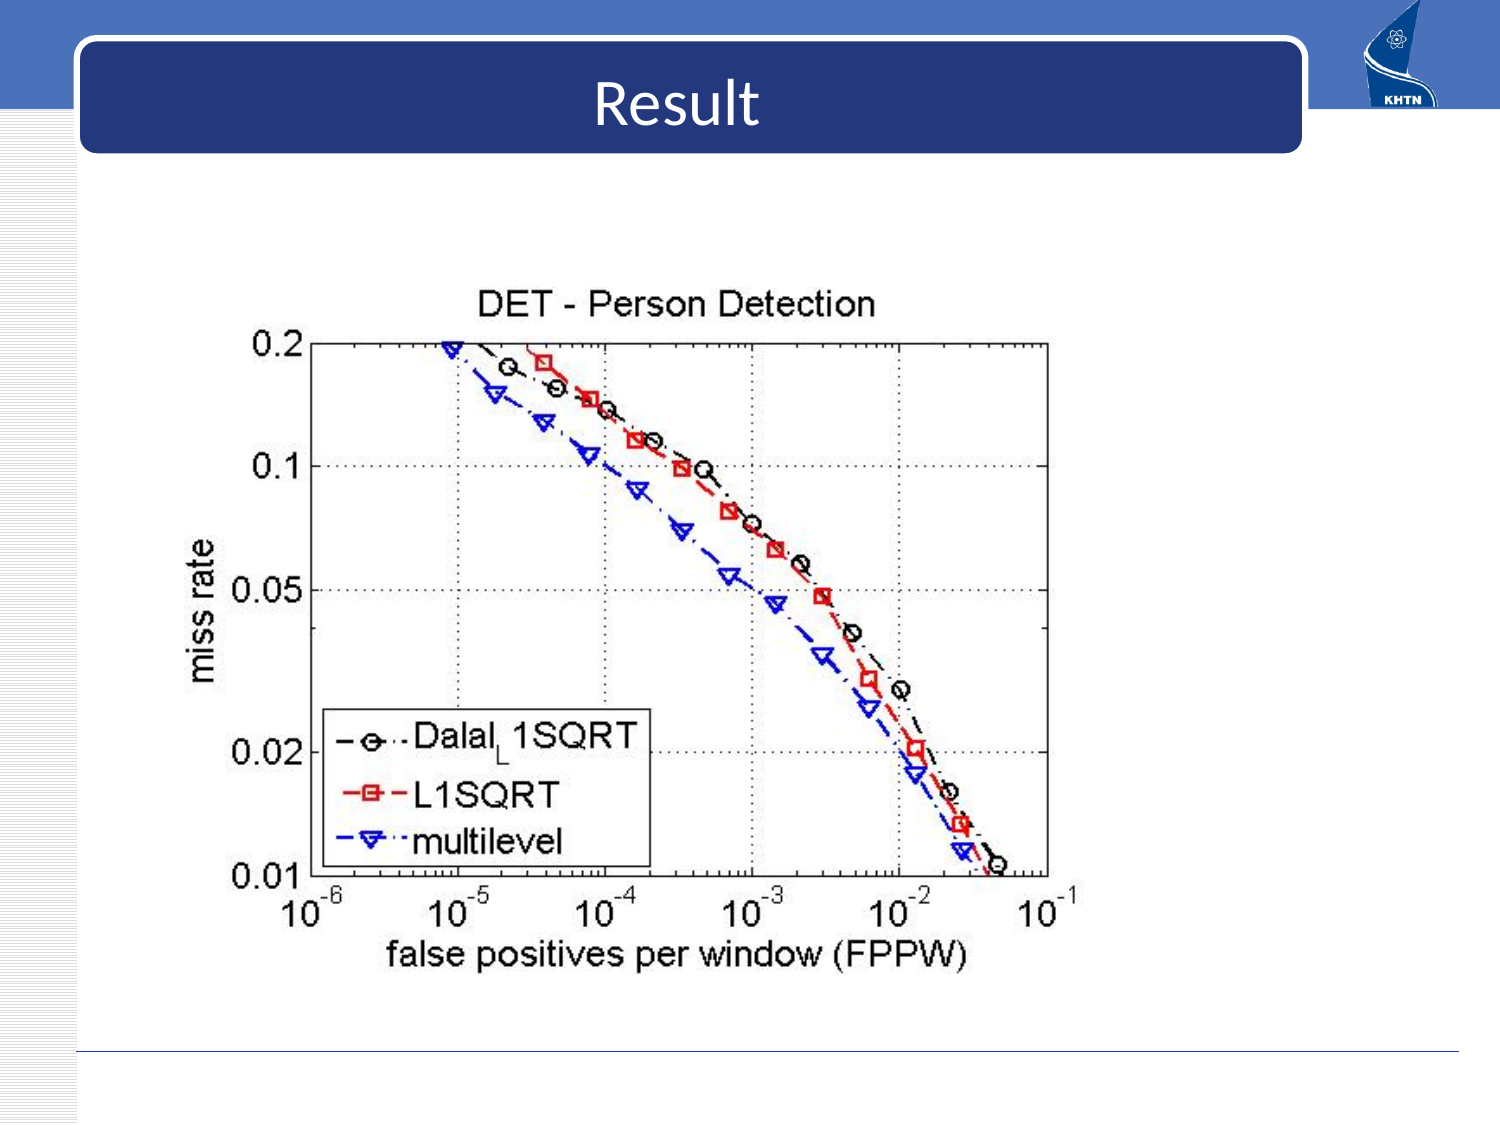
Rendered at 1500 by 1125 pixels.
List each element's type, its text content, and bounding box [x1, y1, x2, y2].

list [174, 287, 1113, 976]
picture [1313, 0, 1490, 109]
title Result [89, 52, 1265, 145]
